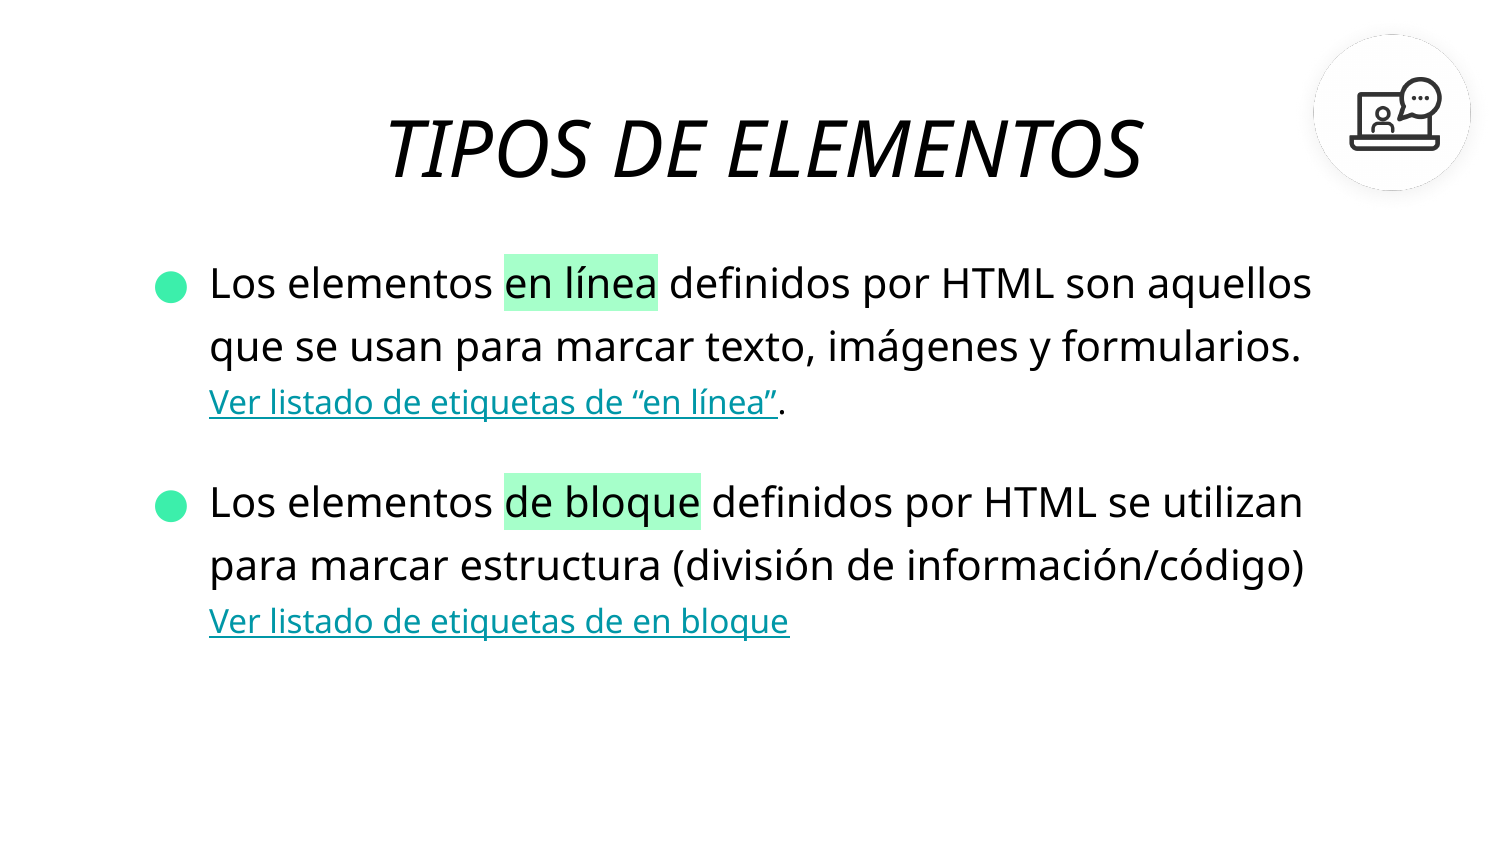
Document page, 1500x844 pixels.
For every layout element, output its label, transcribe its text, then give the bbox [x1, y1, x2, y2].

text_box TIPOS DE ELEMENTOS [119, 68, 1289, 184]
text_box Los elementos en línea definidos por HTML son aquellos que se usan para marcar texto, imágenes y formularios. Ver listado de etiquetas de “en línea”. Los elementos de bloque definidos por HTML se utilizan para marcar estructura (división de información/código) Ver listado de etiquetas de en bloque [119, 229, 1408, 745]
picture [1294, 15, 1490, 211]
